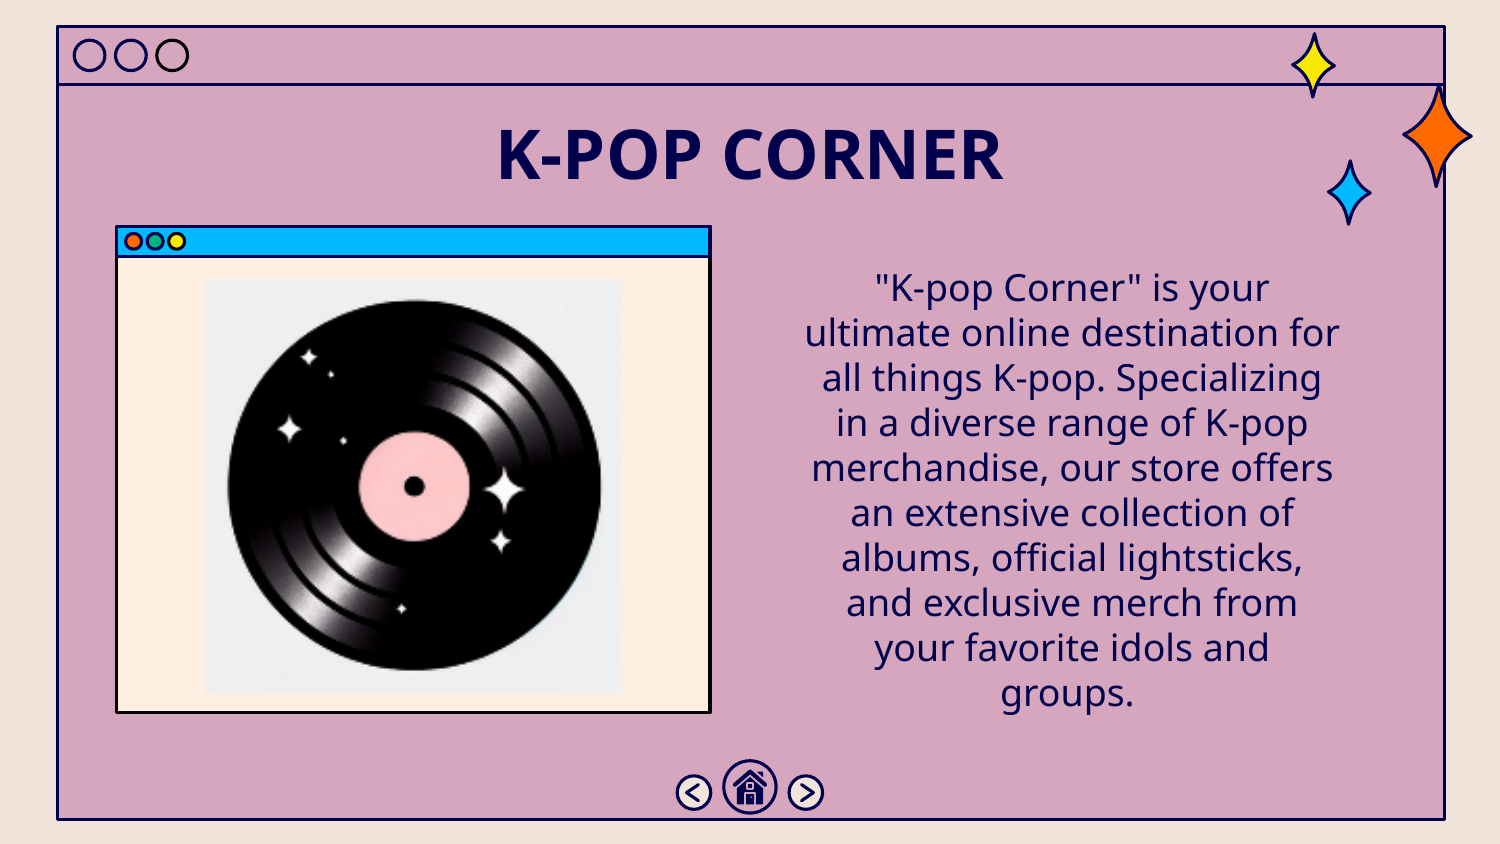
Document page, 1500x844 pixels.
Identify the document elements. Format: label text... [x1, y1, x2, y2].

text_box [677, 775, 711, 810]
text_box [723, 760, 777, 801]
list "K-pop Corner" is your ultimate online destination for all things K-pop. Specializing in a diverse range of K-pop merchandise, our store offers an extensive collection of albums, official lightsticks, and exclusive merch from your favorite idols and groups. [789, 248, 1356, 595]
title K-POP CORNER [115, 96, 1287, 191]
picture [205, 279, 622, 694]
text_box [789, 775, 823, 810]
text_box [732, 769, 768, 805]
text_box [116, 226, 711, 713]
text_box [1292, 33, 1472, 225]
